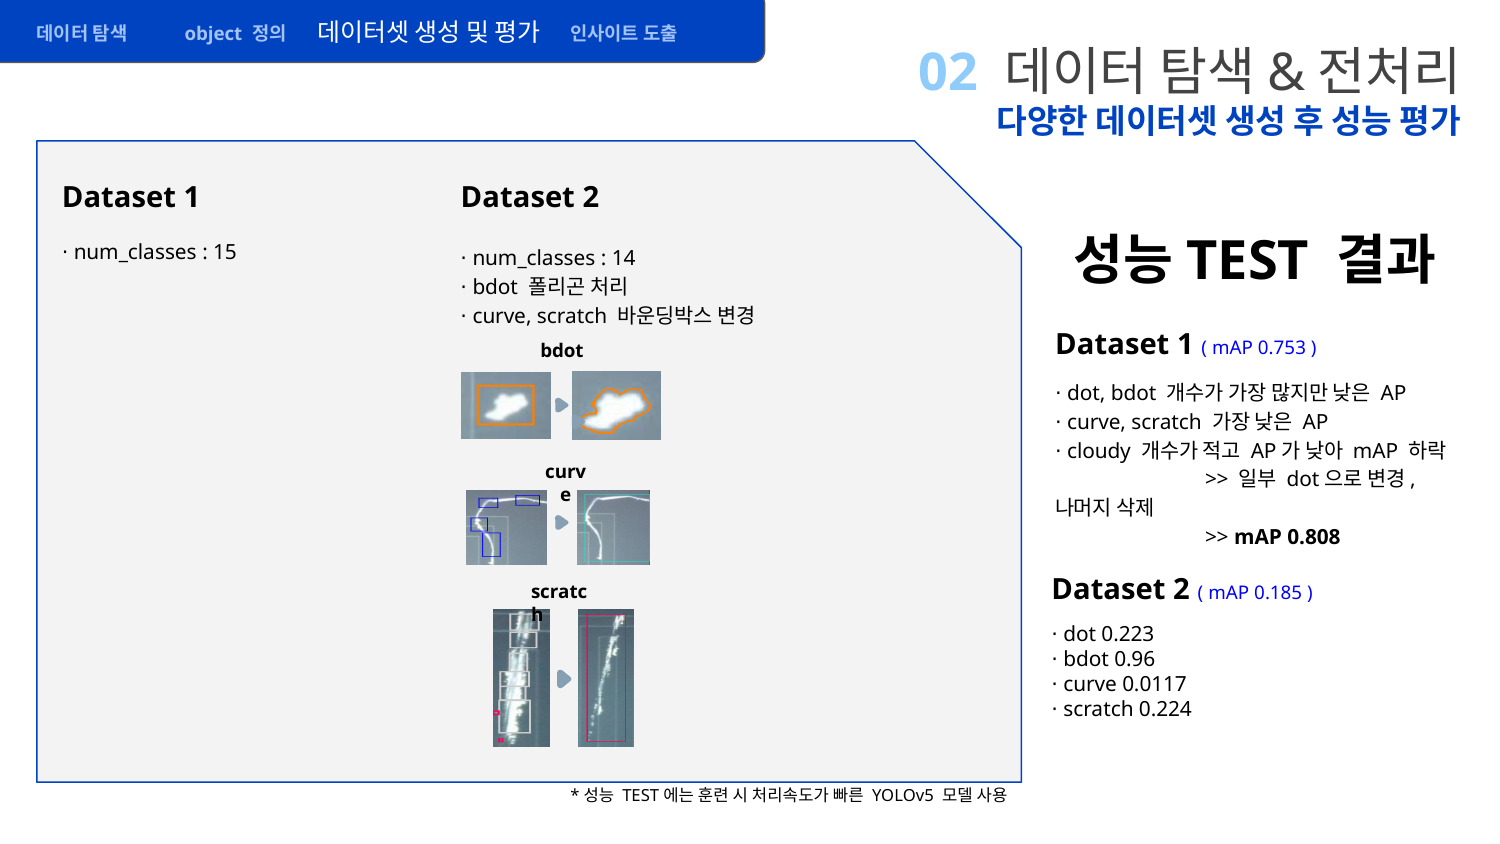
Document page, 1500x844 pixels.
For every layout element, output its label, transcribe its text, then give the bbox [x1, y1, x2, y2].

text_box [555, 397, 566, 413]
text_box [0, 0, 765, 63]
subtitle Dataset 1 [46, 163, 500, 226]
text_box 성능TEST 결과 [1028, 210, 1482, 306]
text_box ⋅ num_classes : 15 [46, 226, 445, 277]
text_box [36, 140, 1022, 783]
text_box ⋅ num_classes : 14 ⋅ bdot 폴리곤 처리 ⋅ curve, scratch 바운딩박스 변경 [445, 226, 898, 343]
picture [466, 490, 547, 566]
text_box [555, 515, 569, 530]
picture [576, 490, 650, 566]
title 02 데이터 탐색&전처리 [898, 9, 1477, 116]
subtitle *성능 TEST에는 훈련 시 처리속도가 빠른 YOLOv5 모델 사용 [549, 770, 1023, 829]
picture [461, 371, 551, 440]
text_box bdot [506, 327, 618, 373]
text_box curve [525, 444, 606, 520]
text_box [557, 669, 572, 689]
text_box scratch [516, 564, 613, 640]
subtitle Dataset 1 ( mAP 0.753 ) [1040, 310, 1493, 361]
text_box ⋅ dot, bdot 개수가 가장 많지만 낮은 AP ⋅ curve, scratch 가장 낮은 AP ⋅ cloudy 개수가 적고 AP가 낮아 mAP 하락 >> 일부 dot으로 변경, 나머지 삭제 >> mAP 0.808 [1040, 361, 1493, 564]
subtitle Dataset 2 [445, 163, 898, 222]
subtitle Dataset 2 ( mAP 0.185 ) [1036, 555, 1489, 605]
picture [571, 371, 661, 440]
picture [578, 609, 635, 747]
text_box 다양한 데이터셋 생성 후 성능 평가 [979, 116, 1477, 155]
text_box ⋅ dot 0.223 ⋅ bdot 0.96 ⋅ curve 0.0117 ⋅ scratch 0.224 [1036, 605, 1489, 736]
picture [493, 609, 550, 747]
